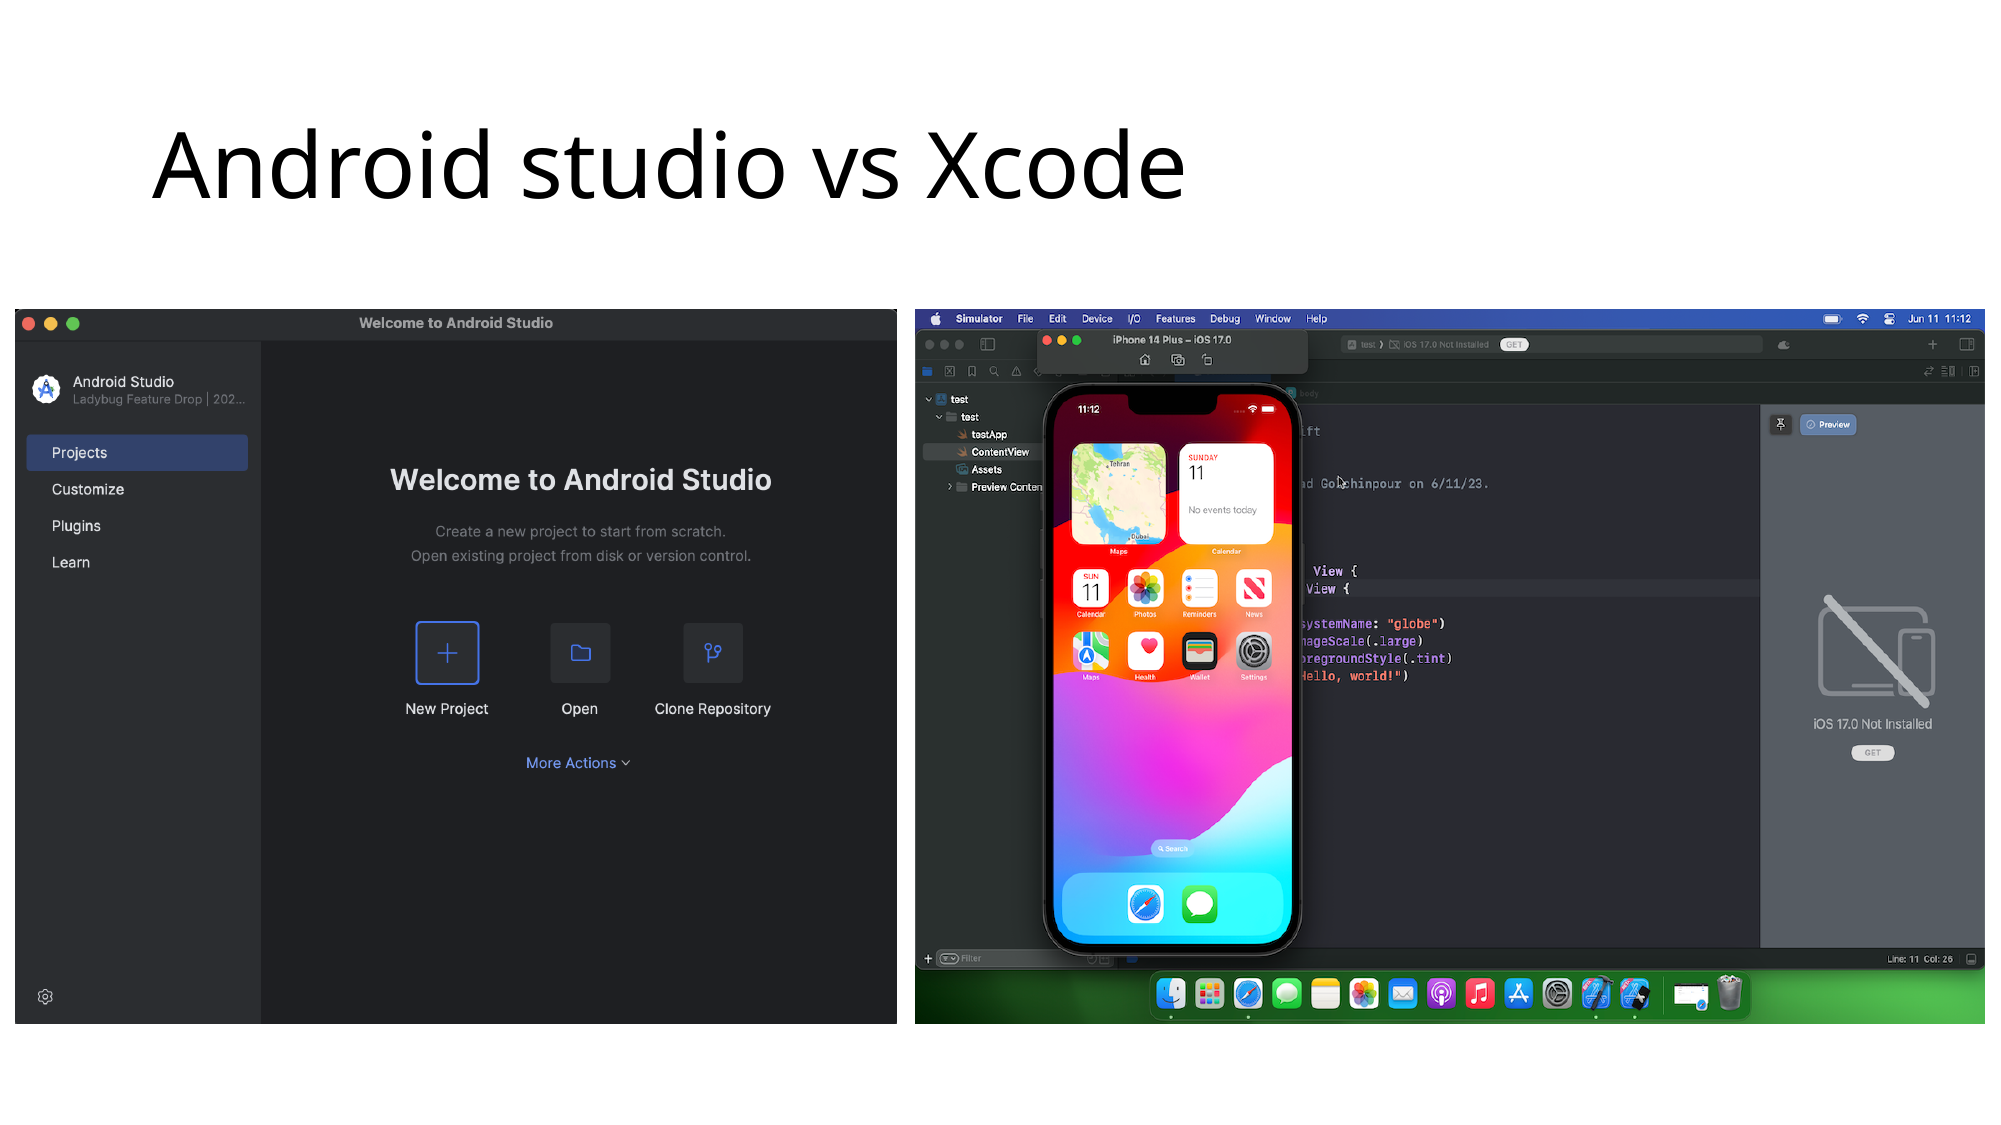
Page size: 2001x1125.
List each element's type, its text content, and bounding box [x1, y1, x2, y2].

picture [915, 309, 1986, 1025]
title Android studio vs Xcode [137, 59, 1863, 278]
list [14, 309, 897, 1025]
